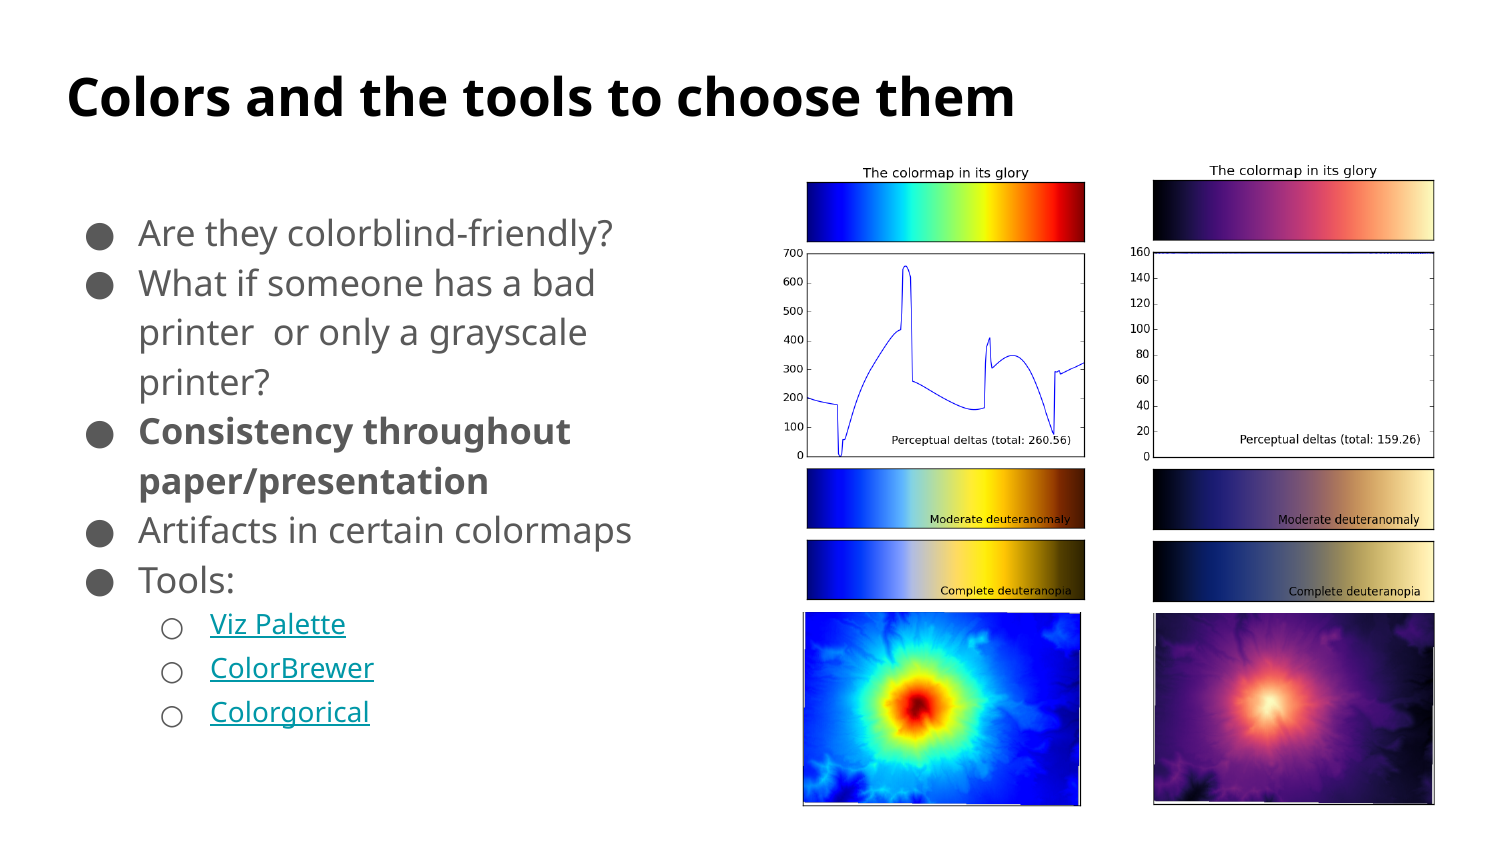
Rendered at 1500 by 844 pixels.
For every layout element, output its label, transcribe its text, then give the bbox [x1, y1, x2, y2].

title Colors and the tools to choose them [51, 48, 1449, 142]
picture [1126, 99, 1446, 817]
list Are they colorblind-friendly? What if someone has a bad printer or only a grayscale printer? Consistency throughout paper/presentation Artifacts in certain colormaps Tools: Viz Palette ColorBrewer Colorgorical [51, 189, 723, 750]
picture [779, 152, 1112, 817]
